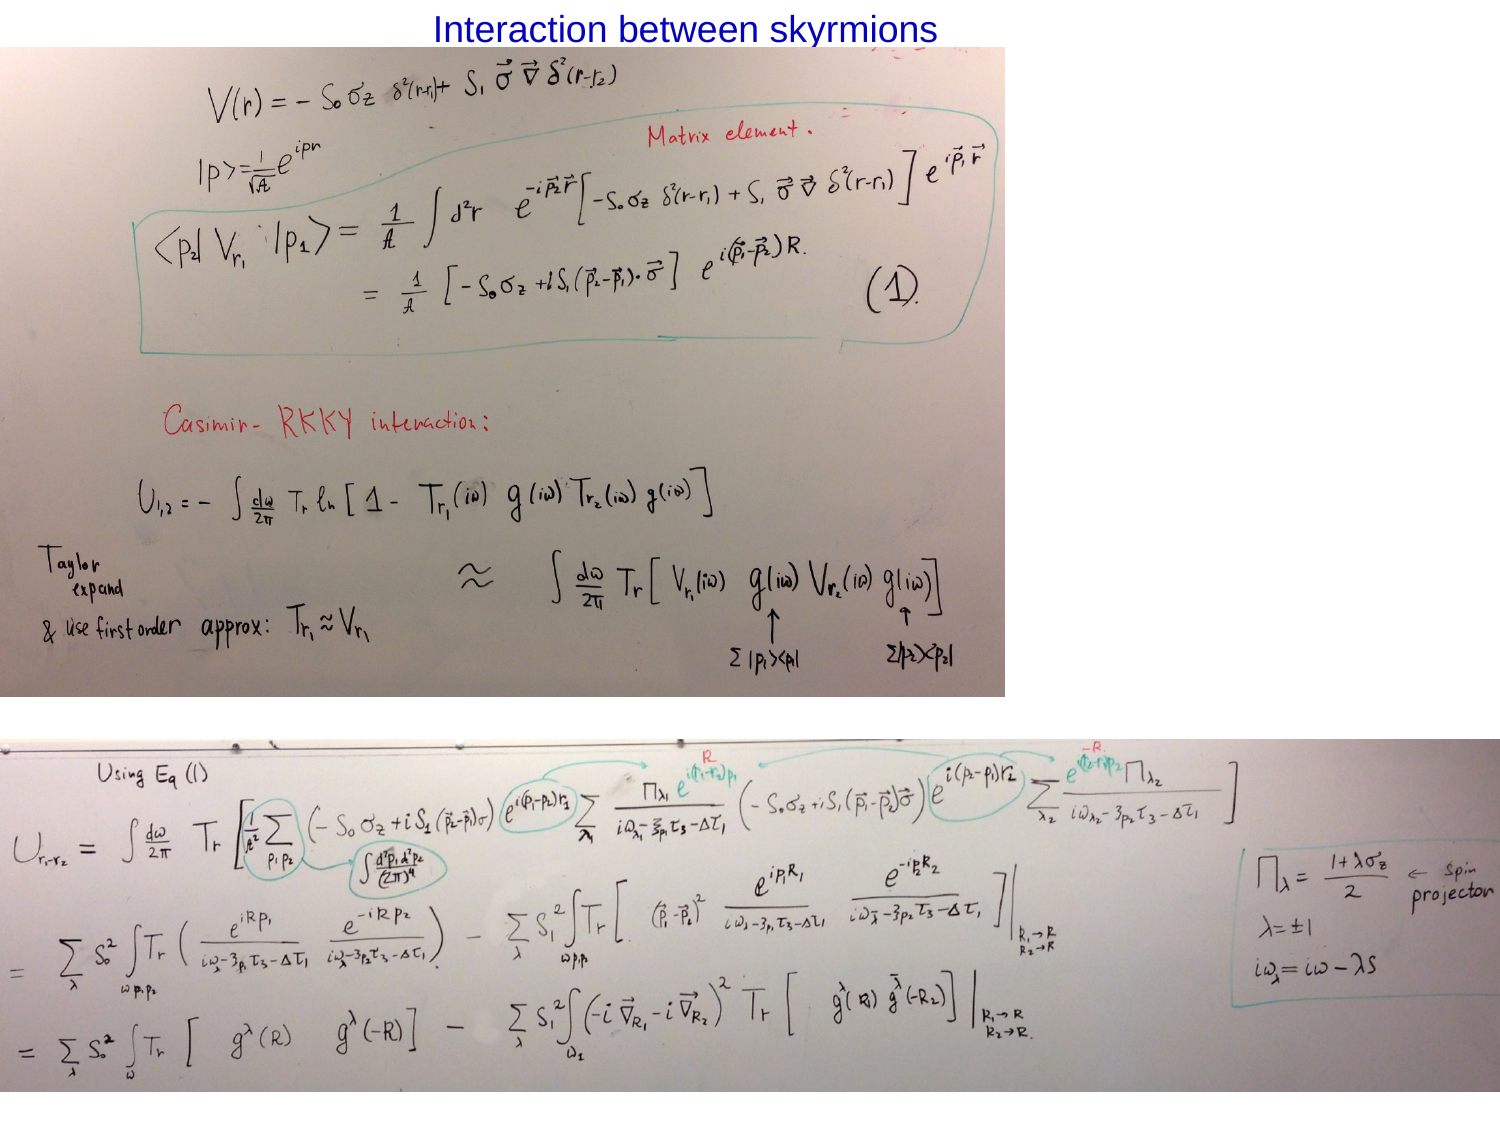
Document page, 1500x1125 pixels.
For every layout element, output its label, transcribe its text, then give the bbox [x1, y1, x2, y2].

picture [0, 47, 1005, 698]
text_box Interaction between skyrmions [418, 0, 1139, 57]
picture [0, 739, 1500, 1092]
